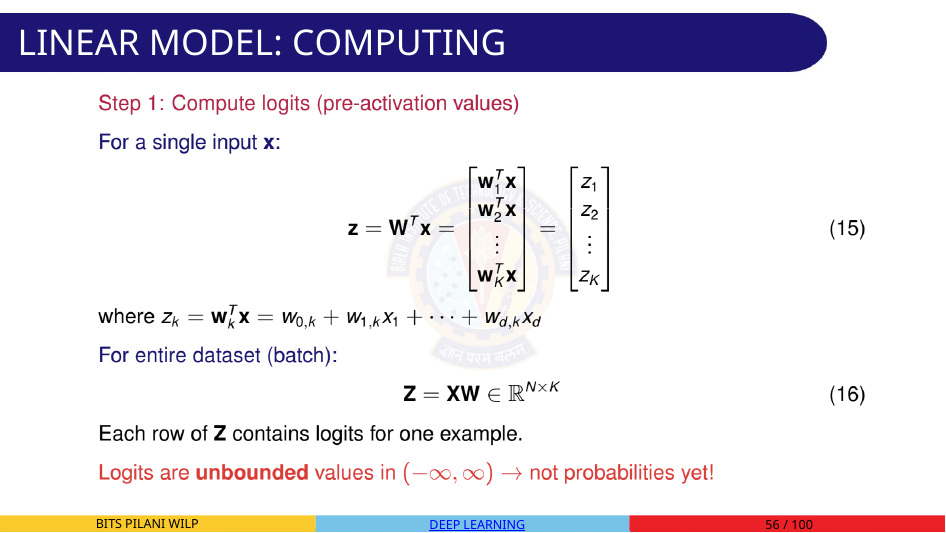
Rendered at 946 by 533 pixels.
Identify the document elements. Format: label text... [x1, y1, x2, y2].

title Linear Model: Computing Logits [15, 17, 632, 110]
picture [0, 13, 945, 515]
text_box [0, 515, 946, 531]
